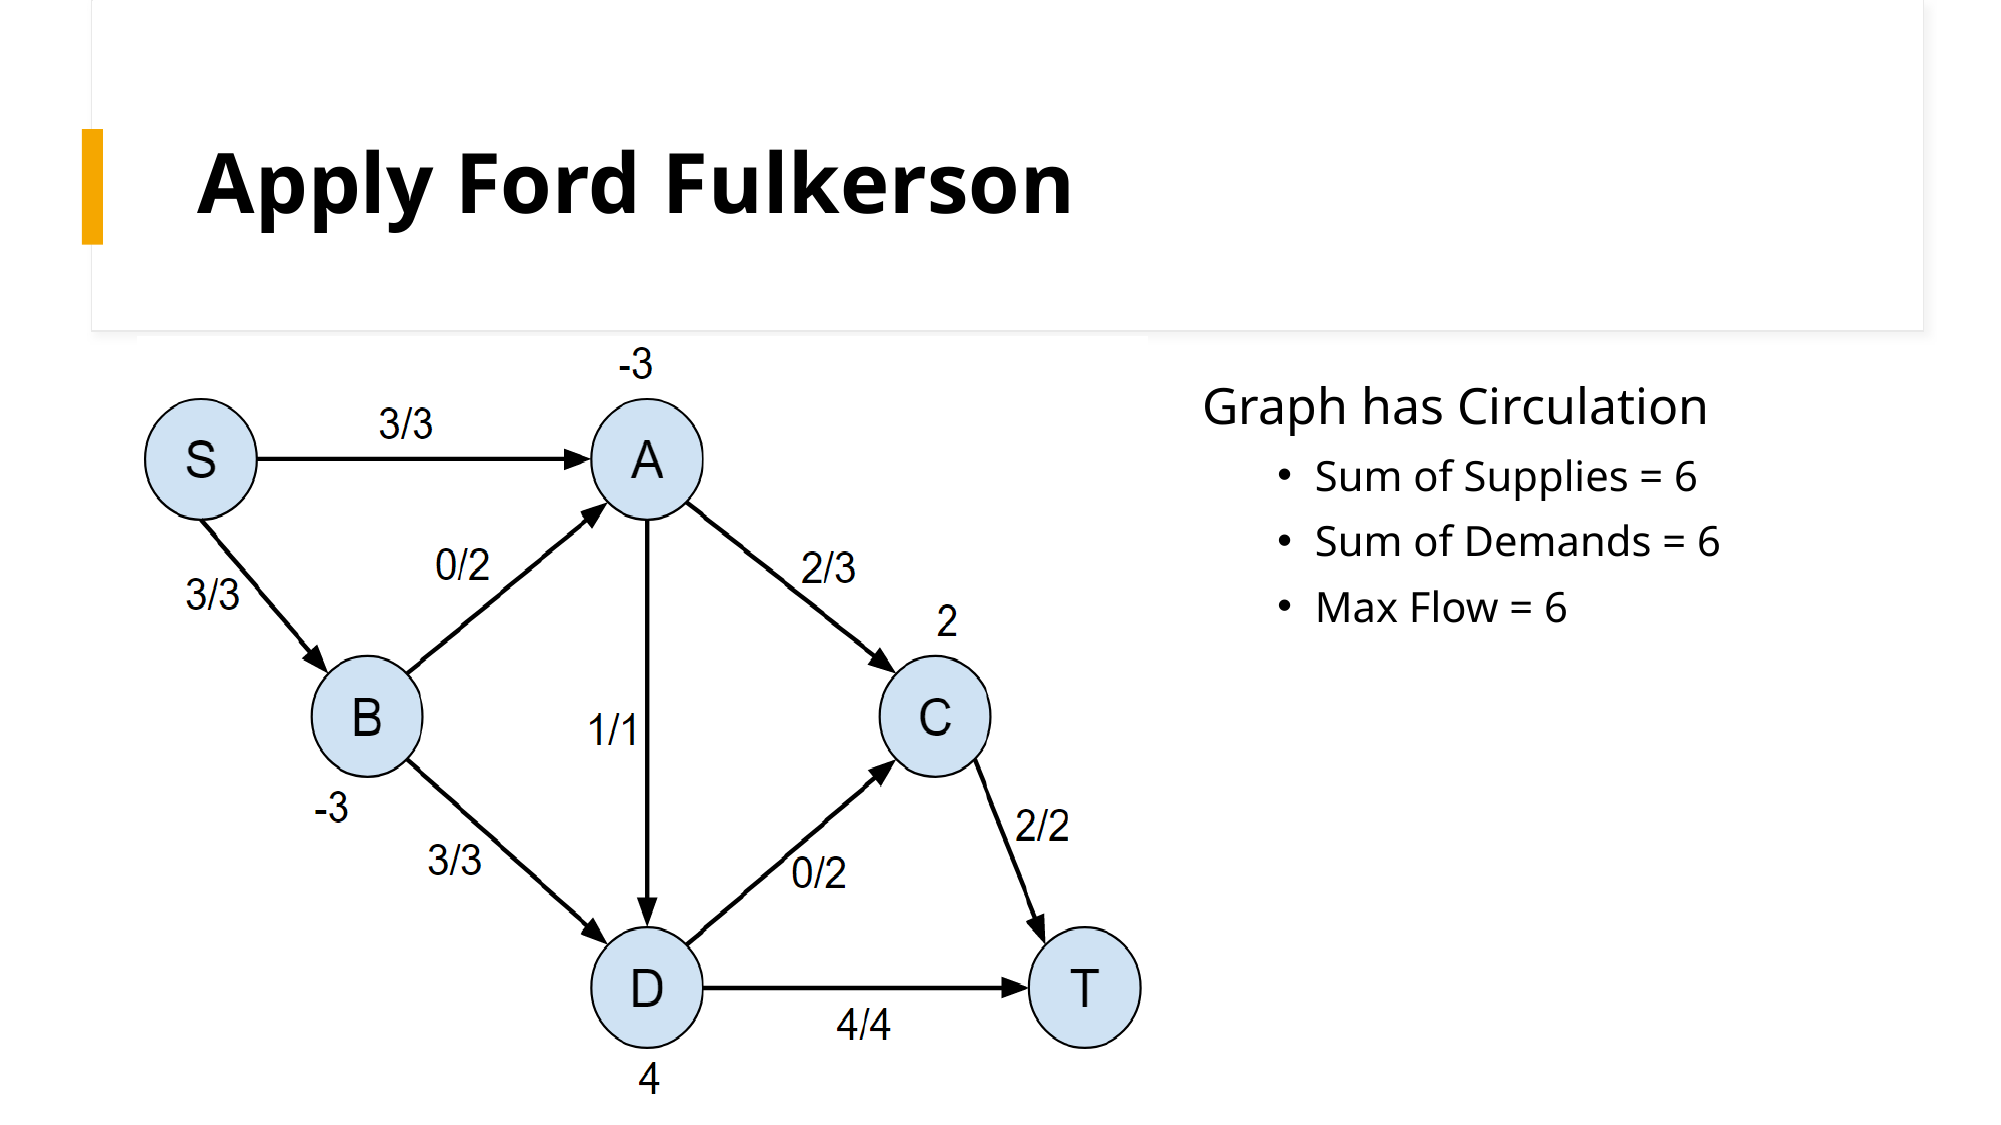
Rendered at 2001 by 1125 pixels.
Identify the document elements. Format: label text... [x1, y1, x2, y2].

title Apply Ford Fulkerson [183, 90, 1851, 284]
picture [137, 335, 1148, 1111]
list Graph has Circulation Sum of Supplies = 6 Sum of Demands = 6 Max Flow = 6 [1187, 360, 1863, 976]
